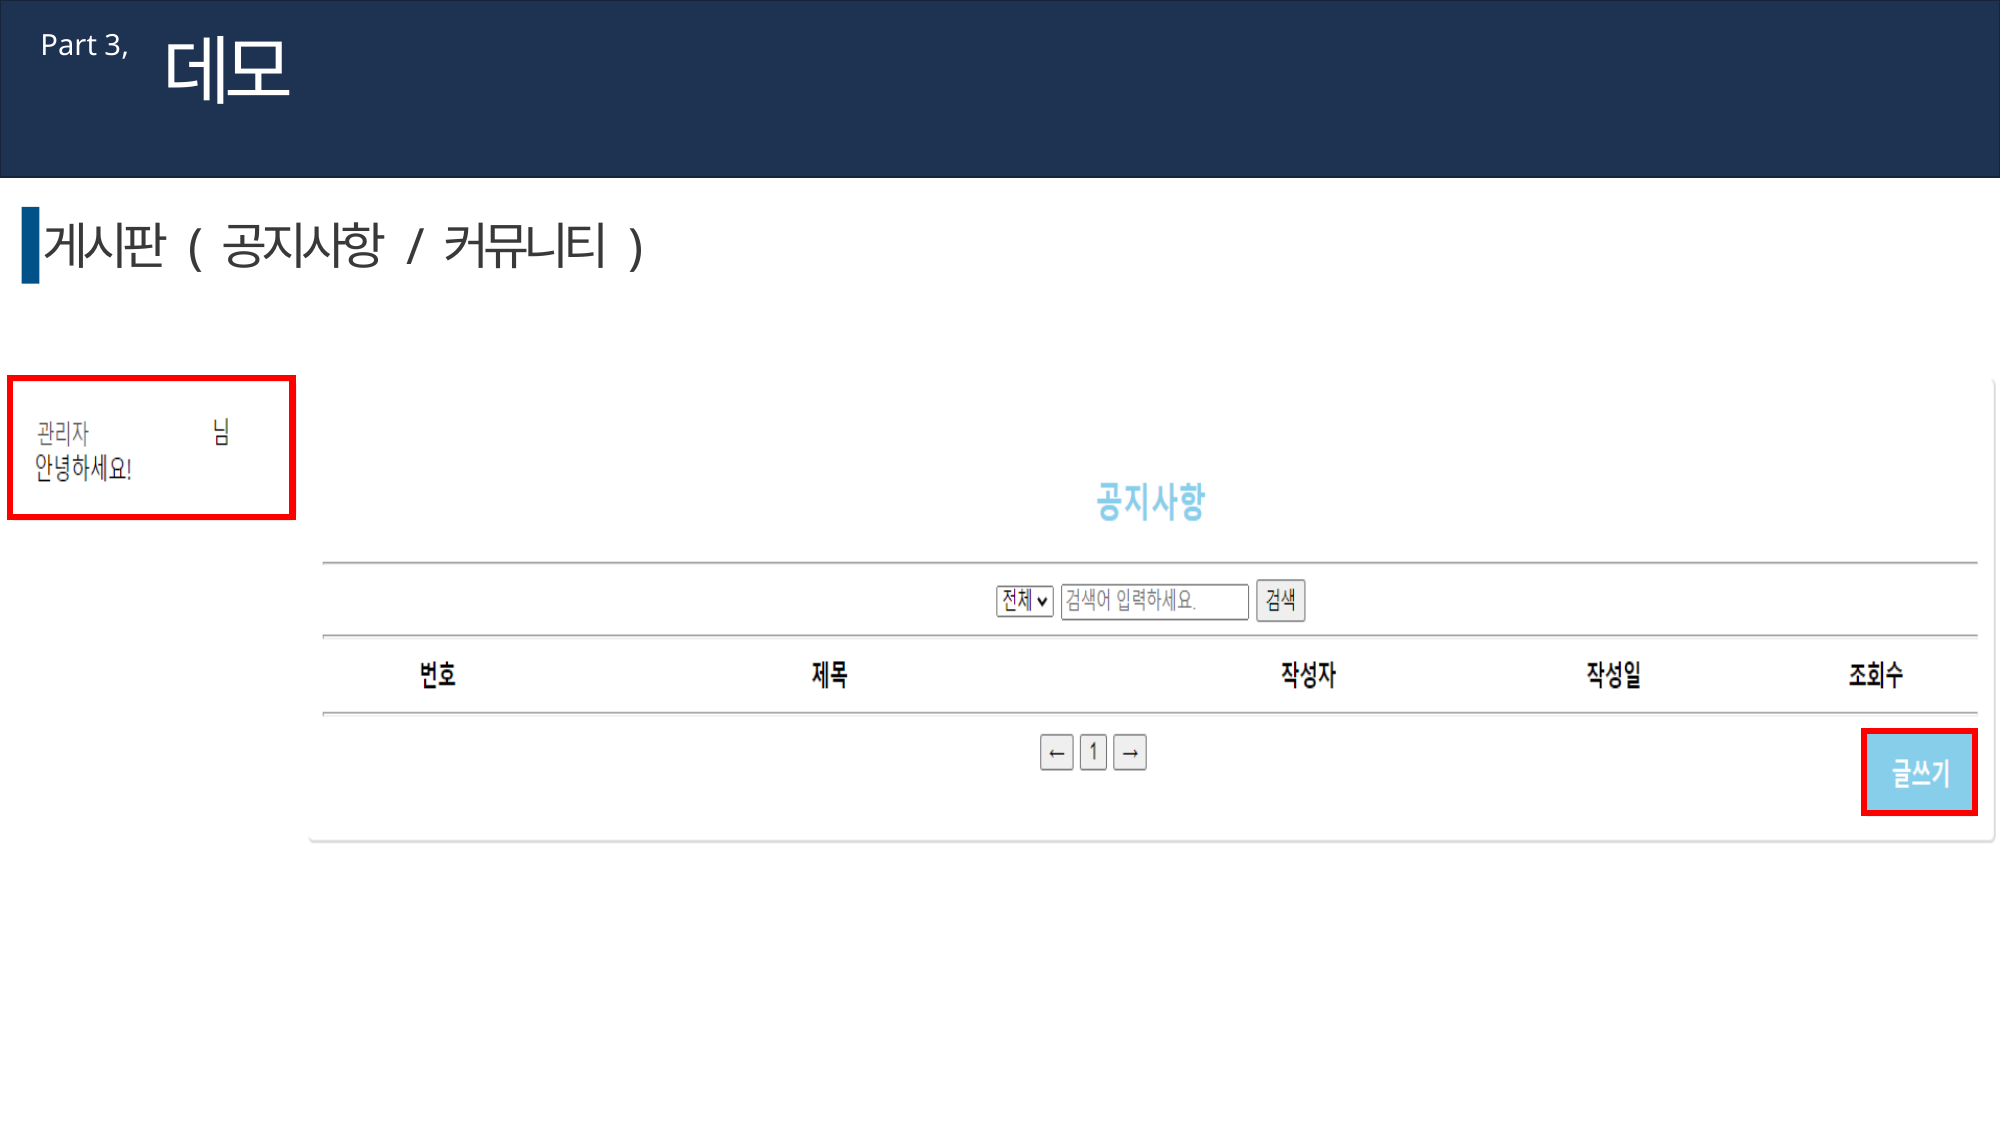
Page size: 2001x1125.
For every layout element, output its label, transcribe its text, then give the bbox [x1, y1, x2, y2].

text_box 게시판 ( 공지사항 / 커뮤니티 ) [40, 207, 659, 283]
text_box [0, 0, 2000, 178]
picture [0, 311, 2000, 1123]
text_box Part 3, [25, 19, 152, 69]
text_box [21, 206, 40, 285]
text_box 데모 [147, 16, 309, 122]
